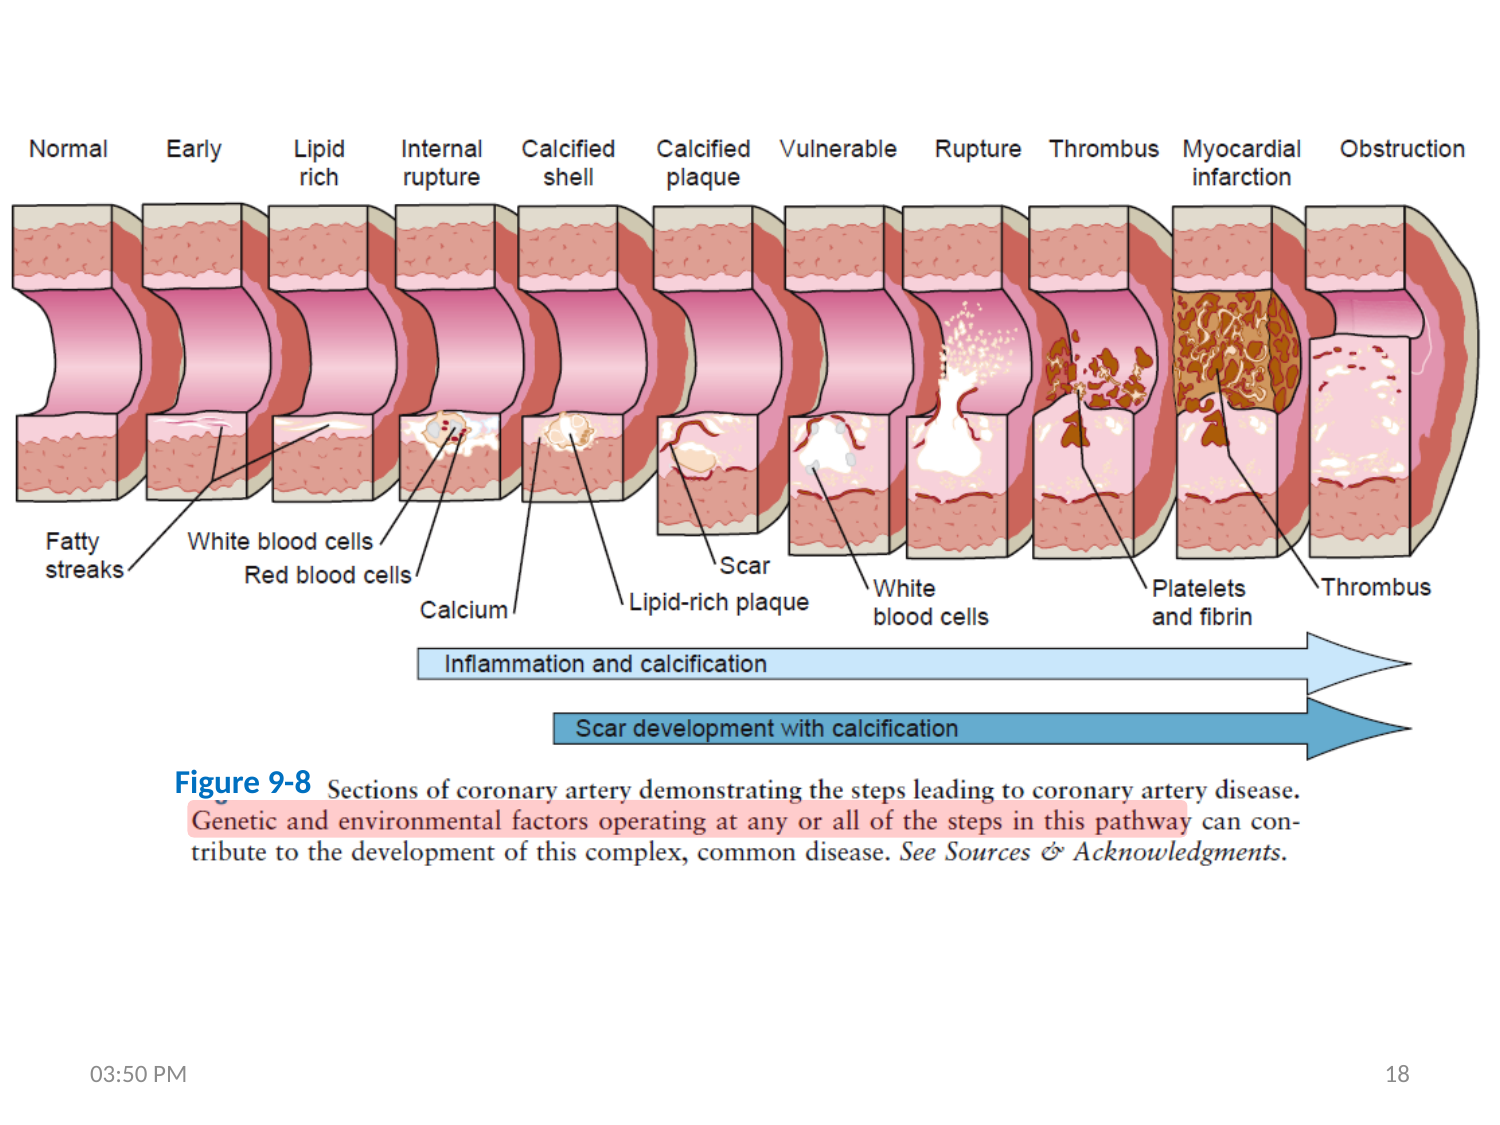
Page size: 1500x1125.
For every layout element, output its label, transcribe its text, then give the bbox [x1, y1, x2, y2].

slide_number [75, 1042, 425, 1103]
slide_number 18 [1074, 1042, 1425, 1103]
picture [0, 124, 1495, 878]
